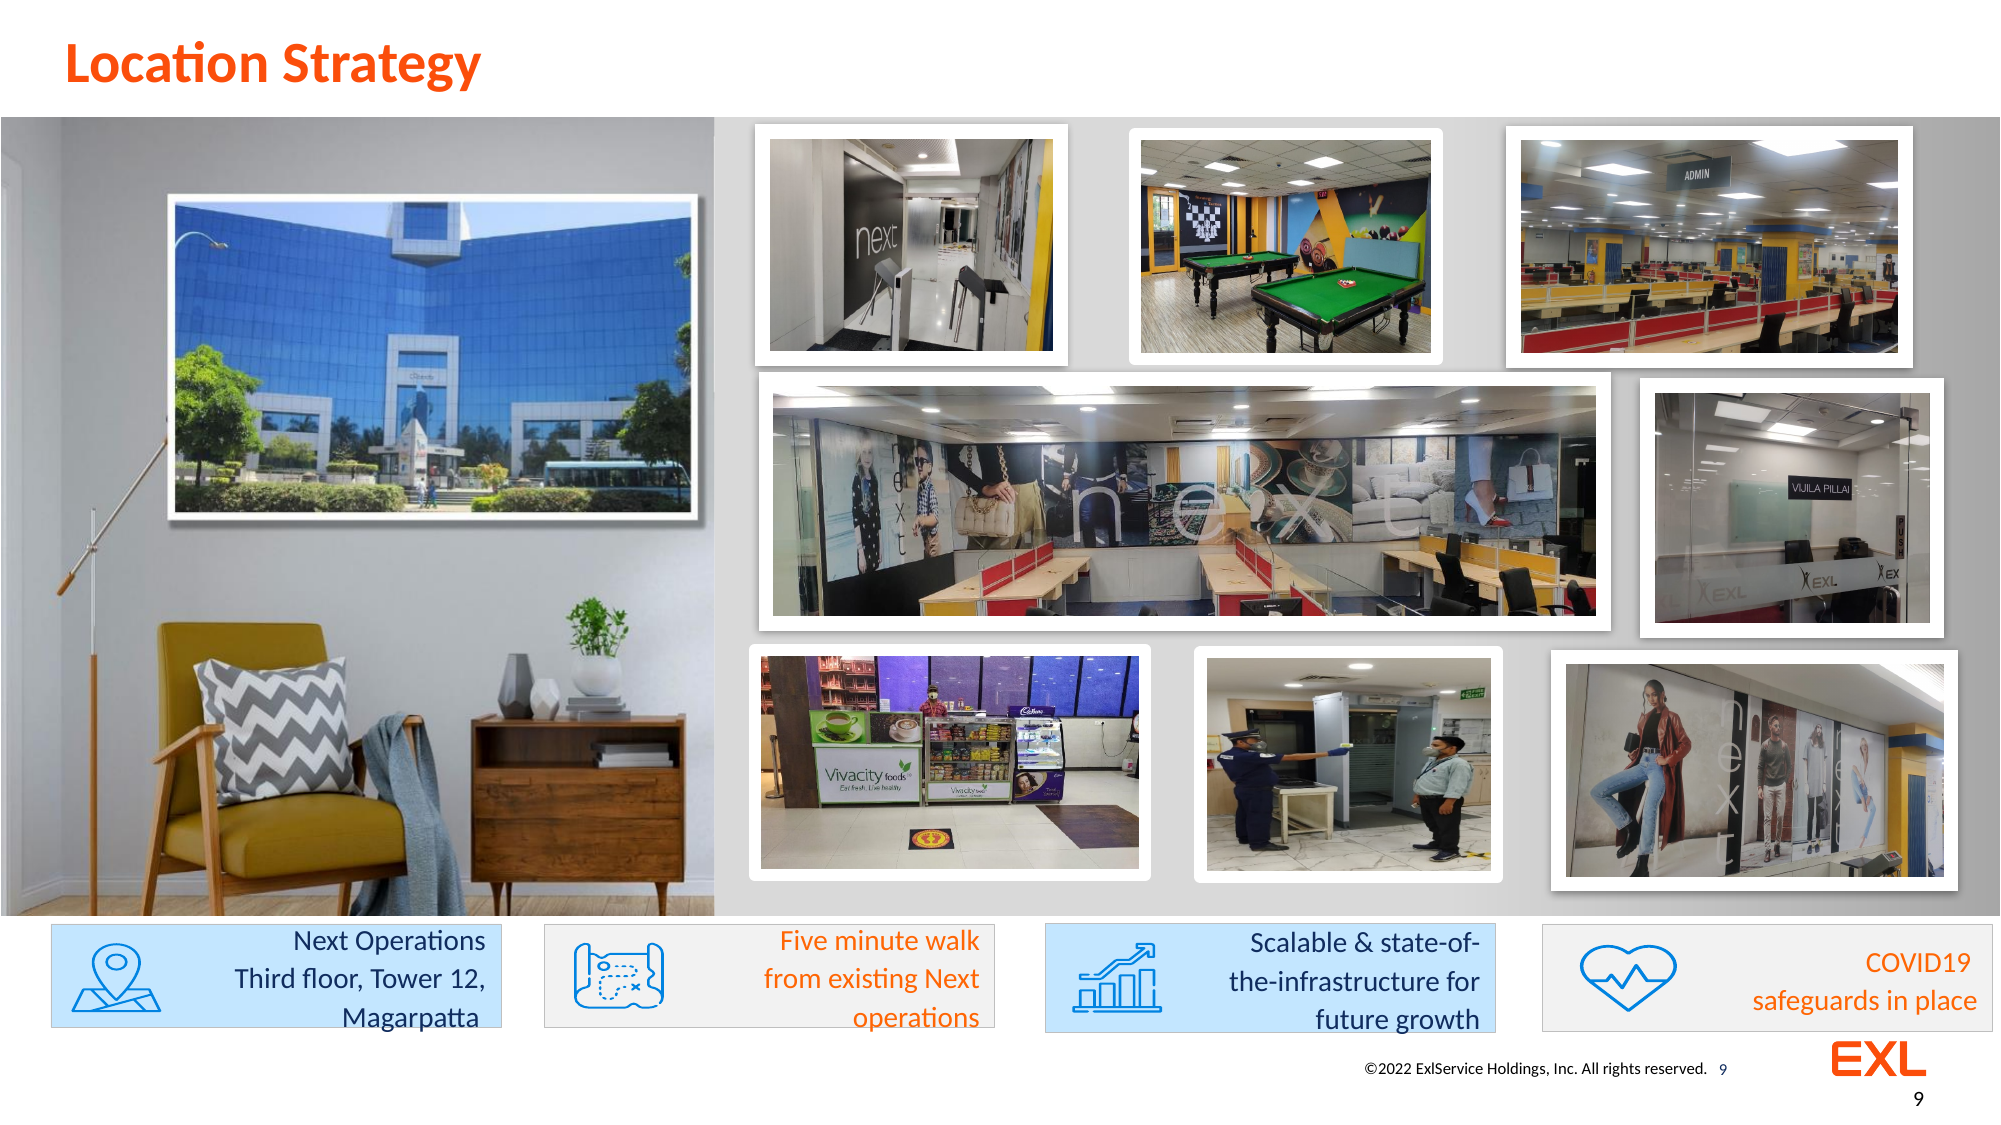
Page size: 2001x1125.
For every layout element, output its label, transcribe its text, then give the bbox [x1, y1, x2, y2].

picture [1654, 392, 1930, 624]
picture [1565, 664, 1944, 877]
table_cell 67 [1504, 132, 1509, 372]
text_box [1045, 923, 1496, 1033]
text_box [1542, 923, 1993, 1032]
table_cell 67 [756, 366, 1066, 372]
picture [773, 386, 1596, 617]
picture [1141, 140, 1431, 353]
picture [1797, 1032, 1961, 1111]
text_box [50, 923, 501, 1028]
picture [1, 117, 715, 916]
picture [761, 656, 1139, 869]
picture [1206, 658, 1491, 871]
picture [769, 138, 1054, 352]
table_header [751, 126, 1916, 636]
picture [1520, 140, 1899, 353]
text_box Location Strategy [50, 25, 1836, 103]
text_box [714, 116, 2000, 917]
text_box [544, 923, 995, 1028]
text_box 9 [1898, 1076, 1990, 1122]
